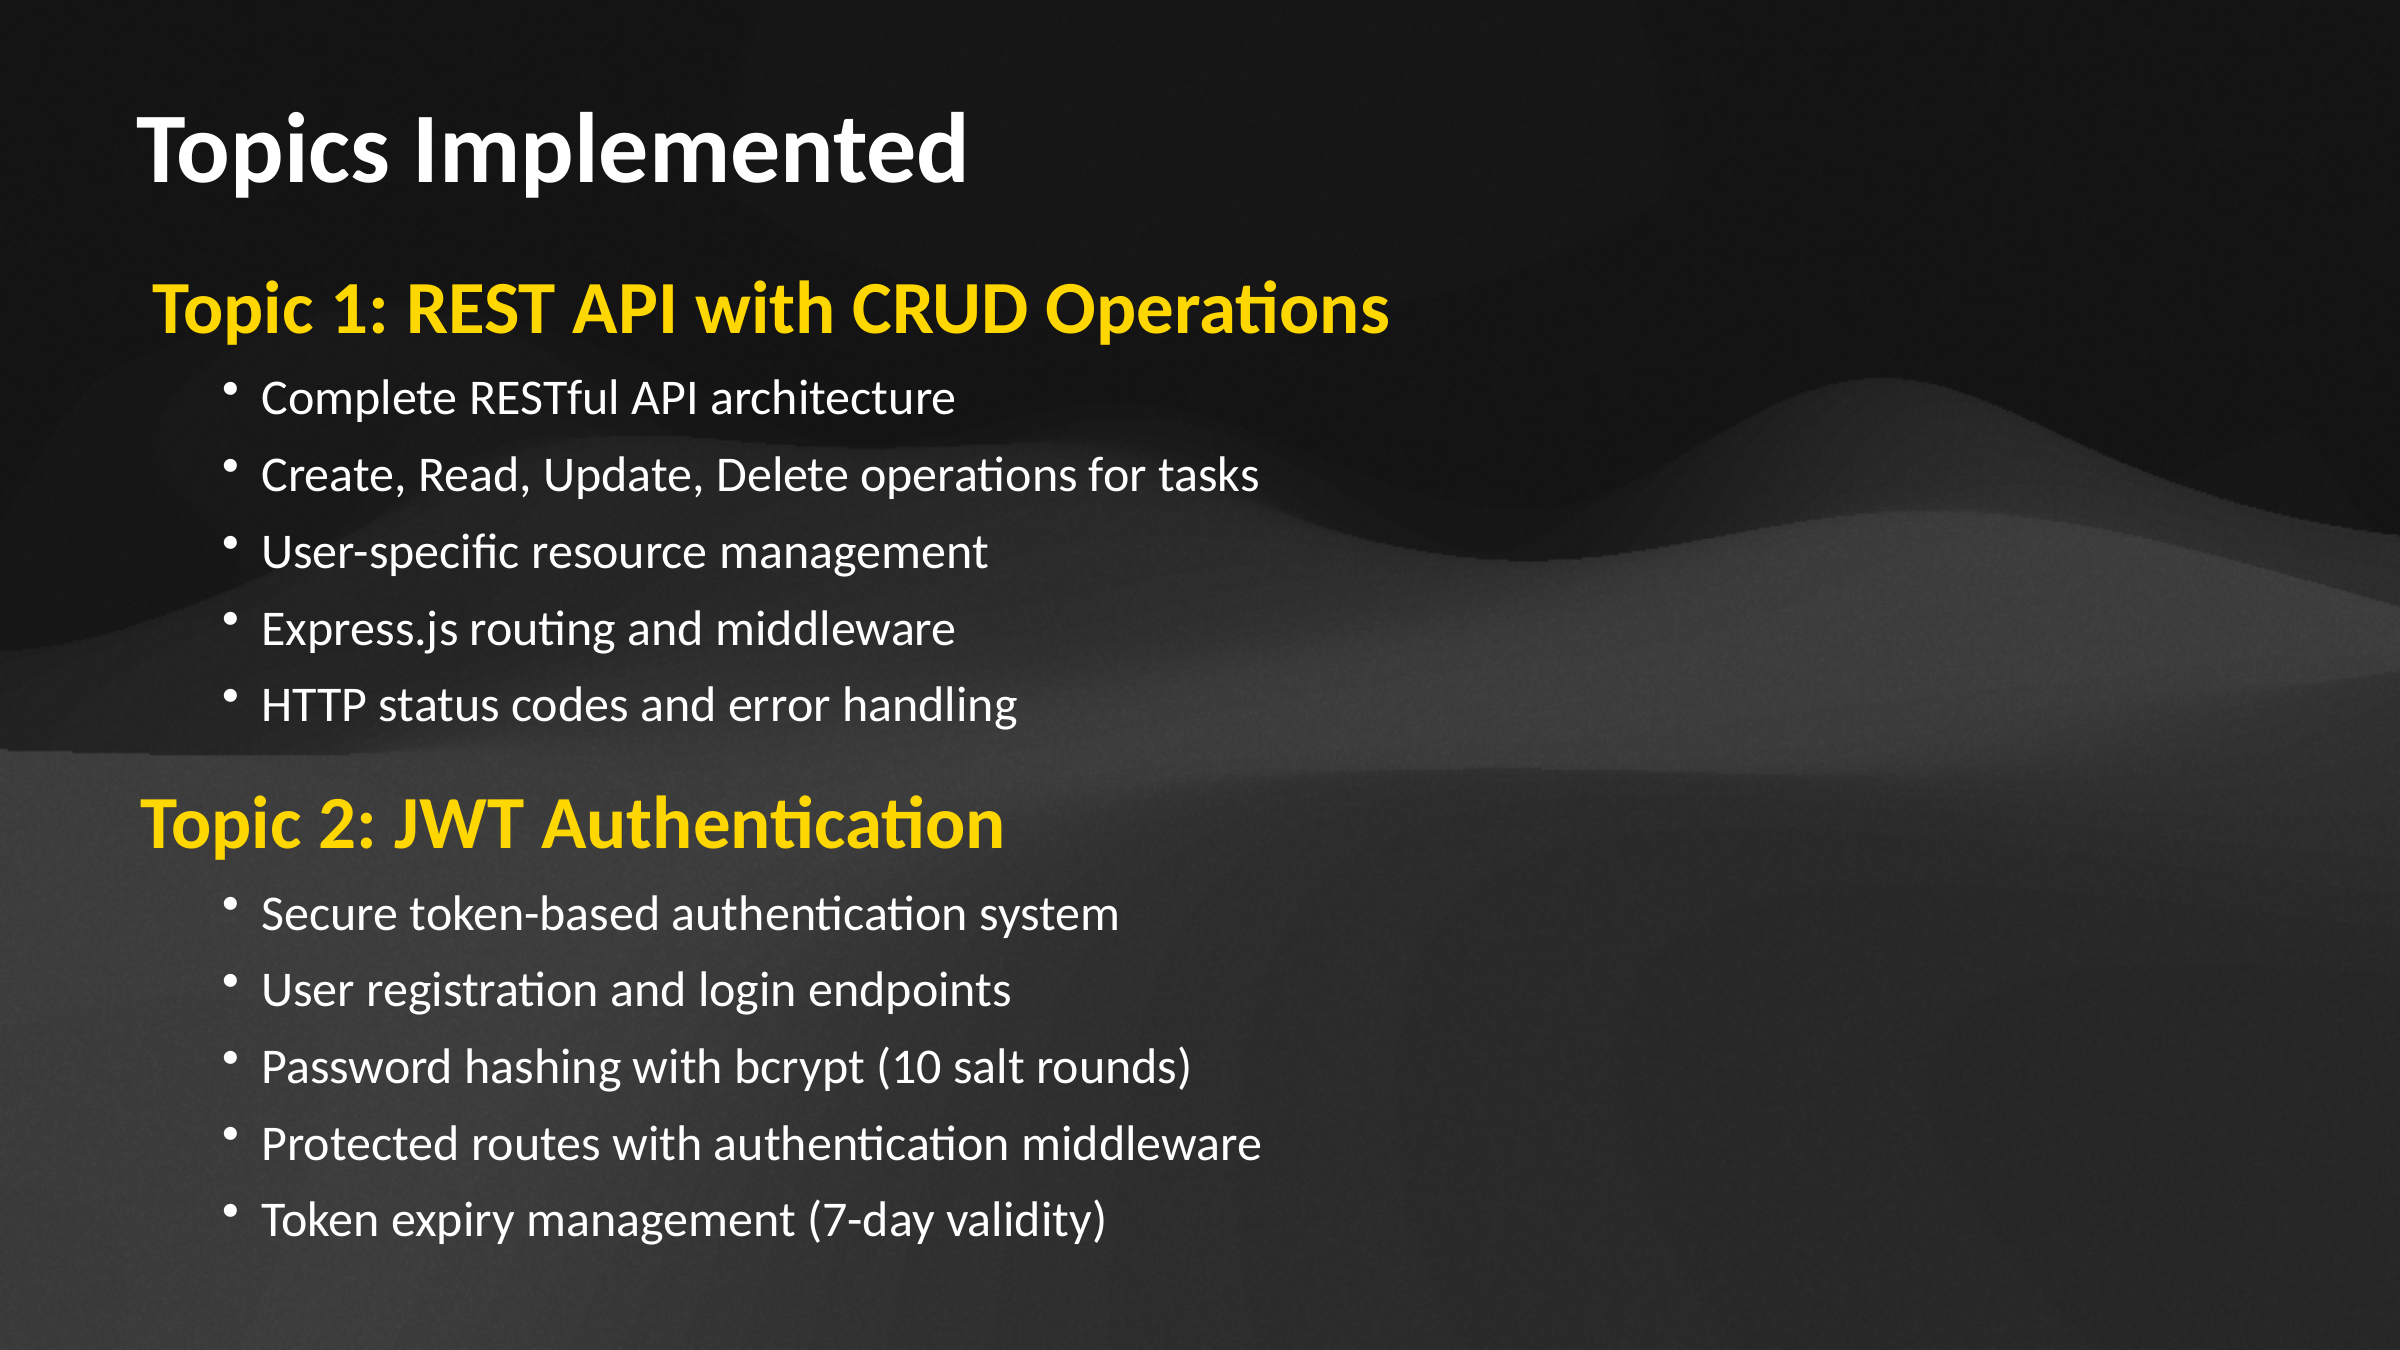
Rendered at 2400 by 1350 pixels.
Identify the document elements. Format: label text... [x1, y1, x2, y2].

picture [0, 0, 2400, 1350]
text_box Topics Implemented [128, 75, 980, 164]
text_box Topic 1: REST API with CRUD Operations Complete RESTful API architecture Create, Read, Update, Delete operations for tasks User-specific resource management Express.js routing and middleware HTTP status codes and error handling Topic 2: JWT Authentication Secure token-based authentication system User registration and login endpoints Password hashing with bcrypt (10 salt rounds) Protected routes with authentication middleware Token expiry management (7-day validity) [77, 164, 2103, 1255]
